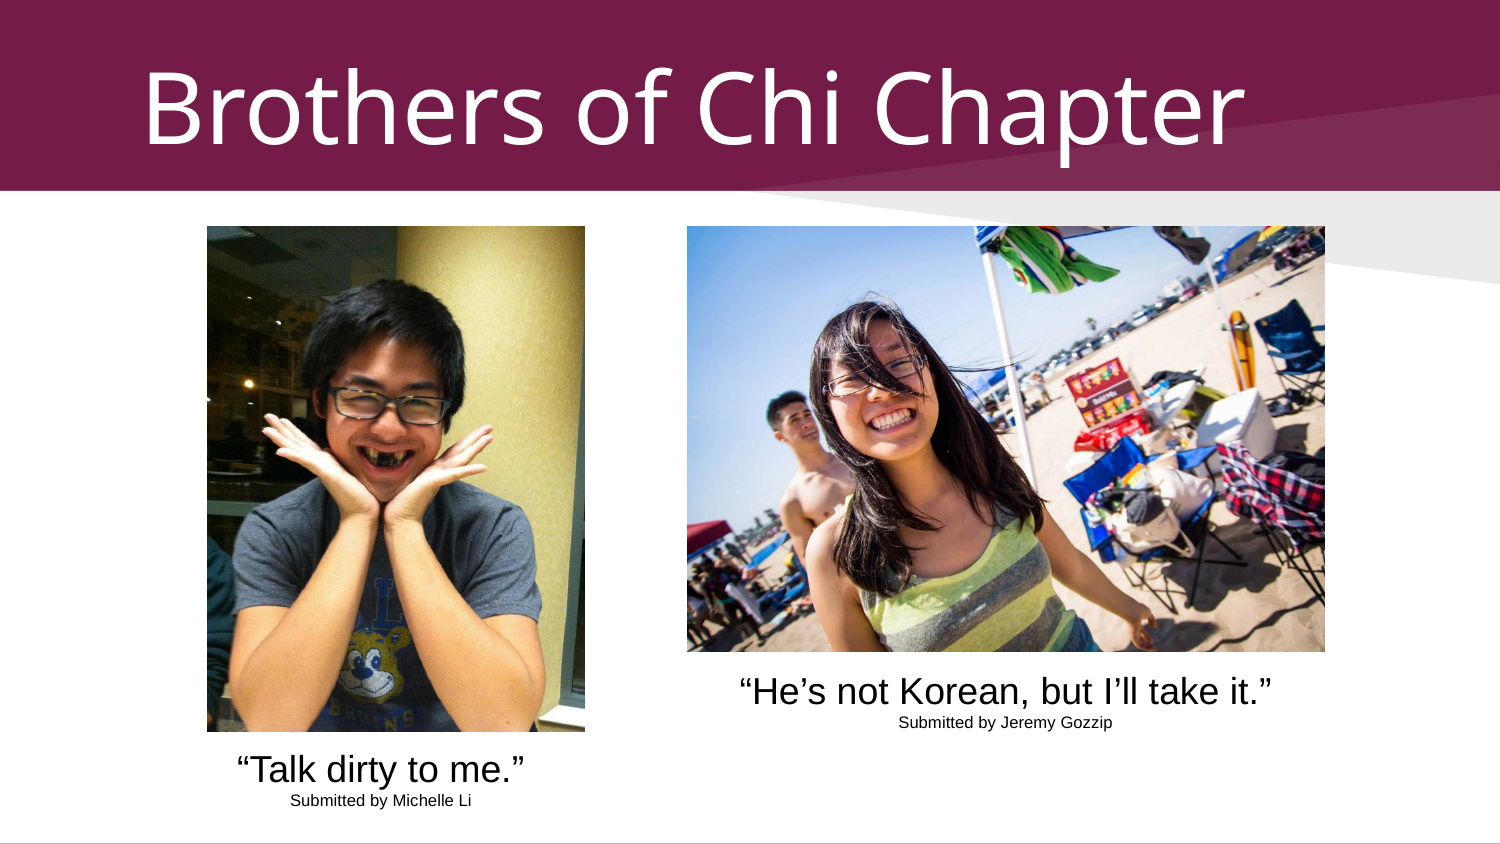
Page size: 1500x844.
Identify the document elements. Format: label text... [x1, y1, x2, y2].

picture [207, 226, 585, 732]
picture [686, 226, 1325, 652]
text_box “He’s not Korean, but I’ll take it.” Submitted by Jeremy Gozzip [687, 659, 1325, 730]
text_box “Talk dirty to me.” Submitted by Michelle Li [126, 729, 636, 808]
title Brothers of Chi Chapter [75, 33, 1425, 175]
